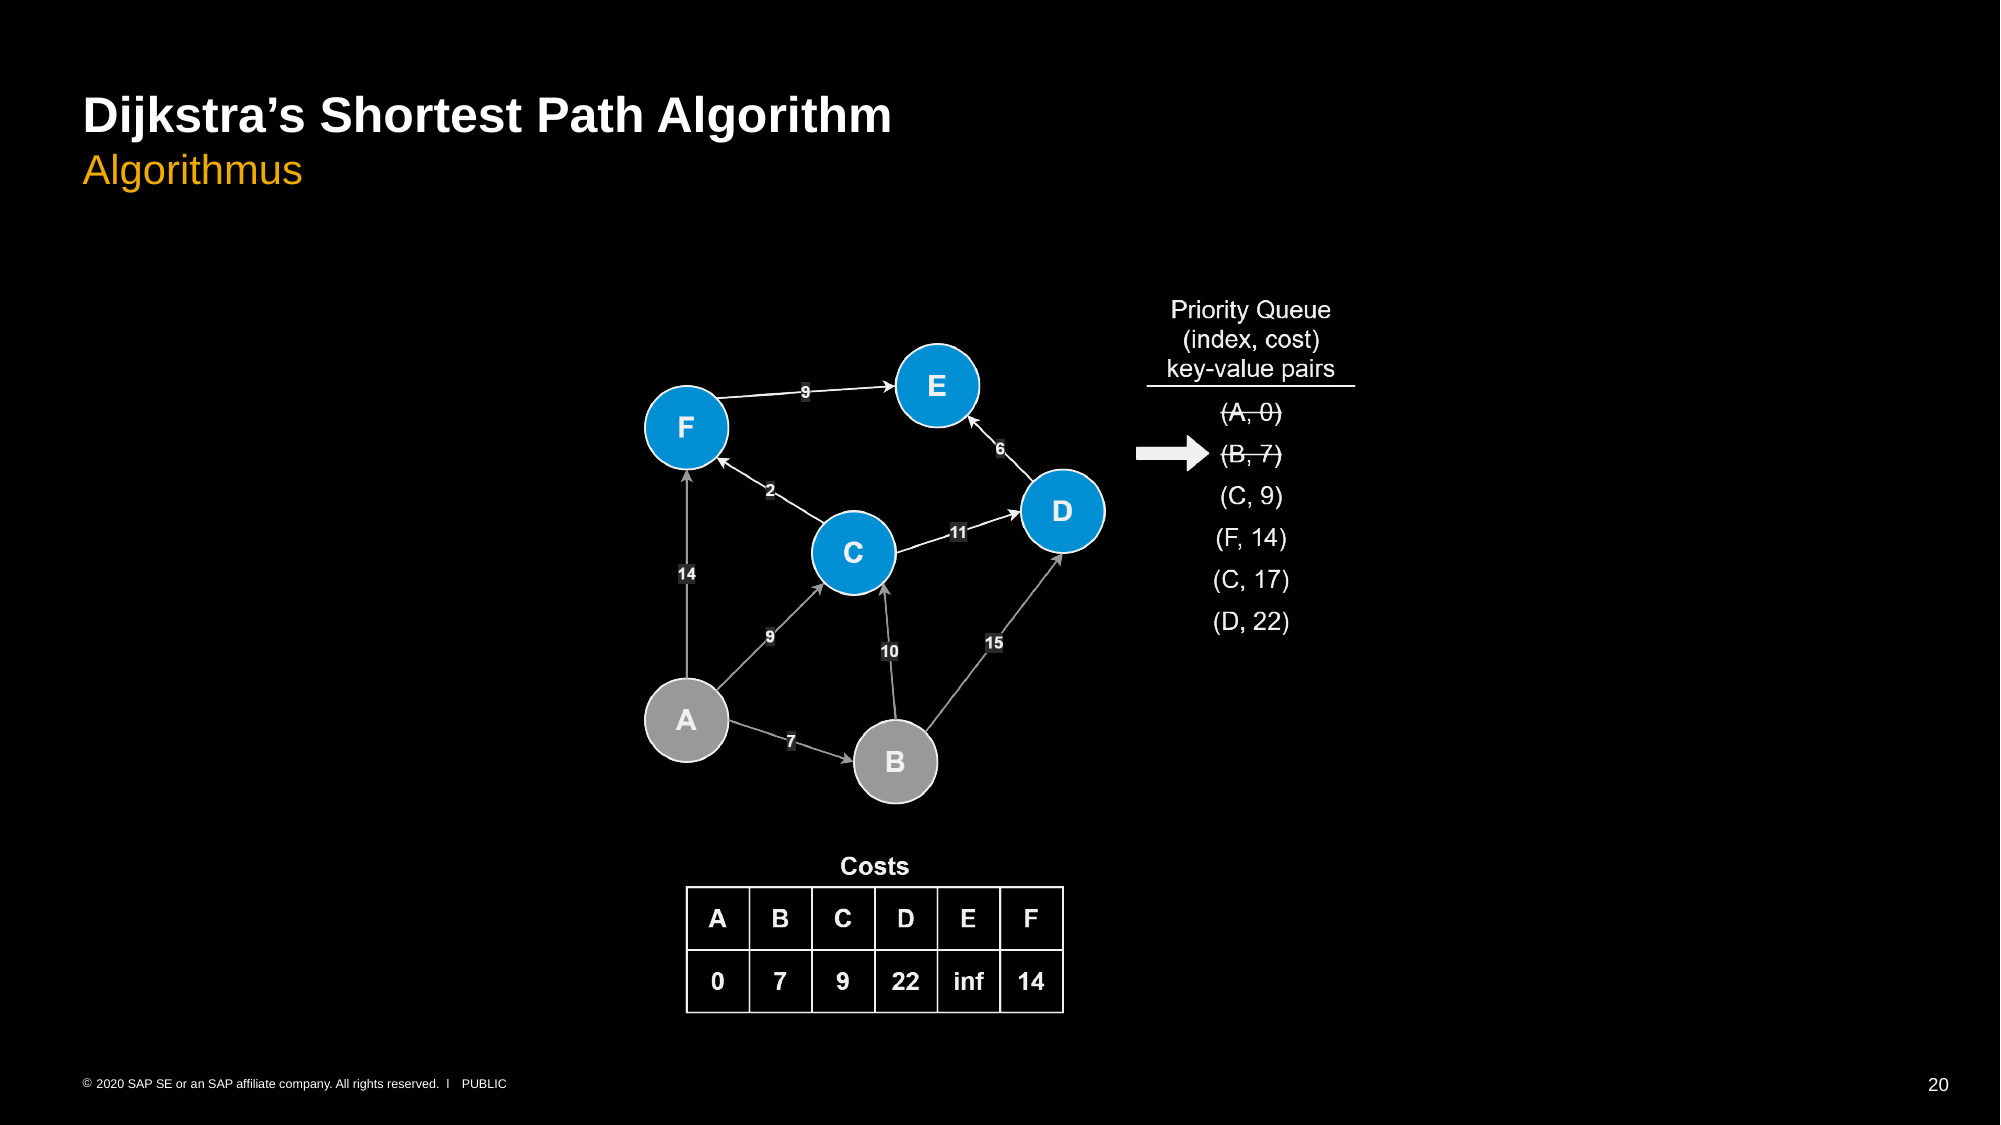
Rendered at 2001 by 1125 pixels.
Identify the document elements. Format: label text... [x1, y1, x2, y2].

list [617, 265, 1383, 1040]
title Dijkstra’s Shortest Path Algorithm Algorithmus [82, 82, 1918, 144]
